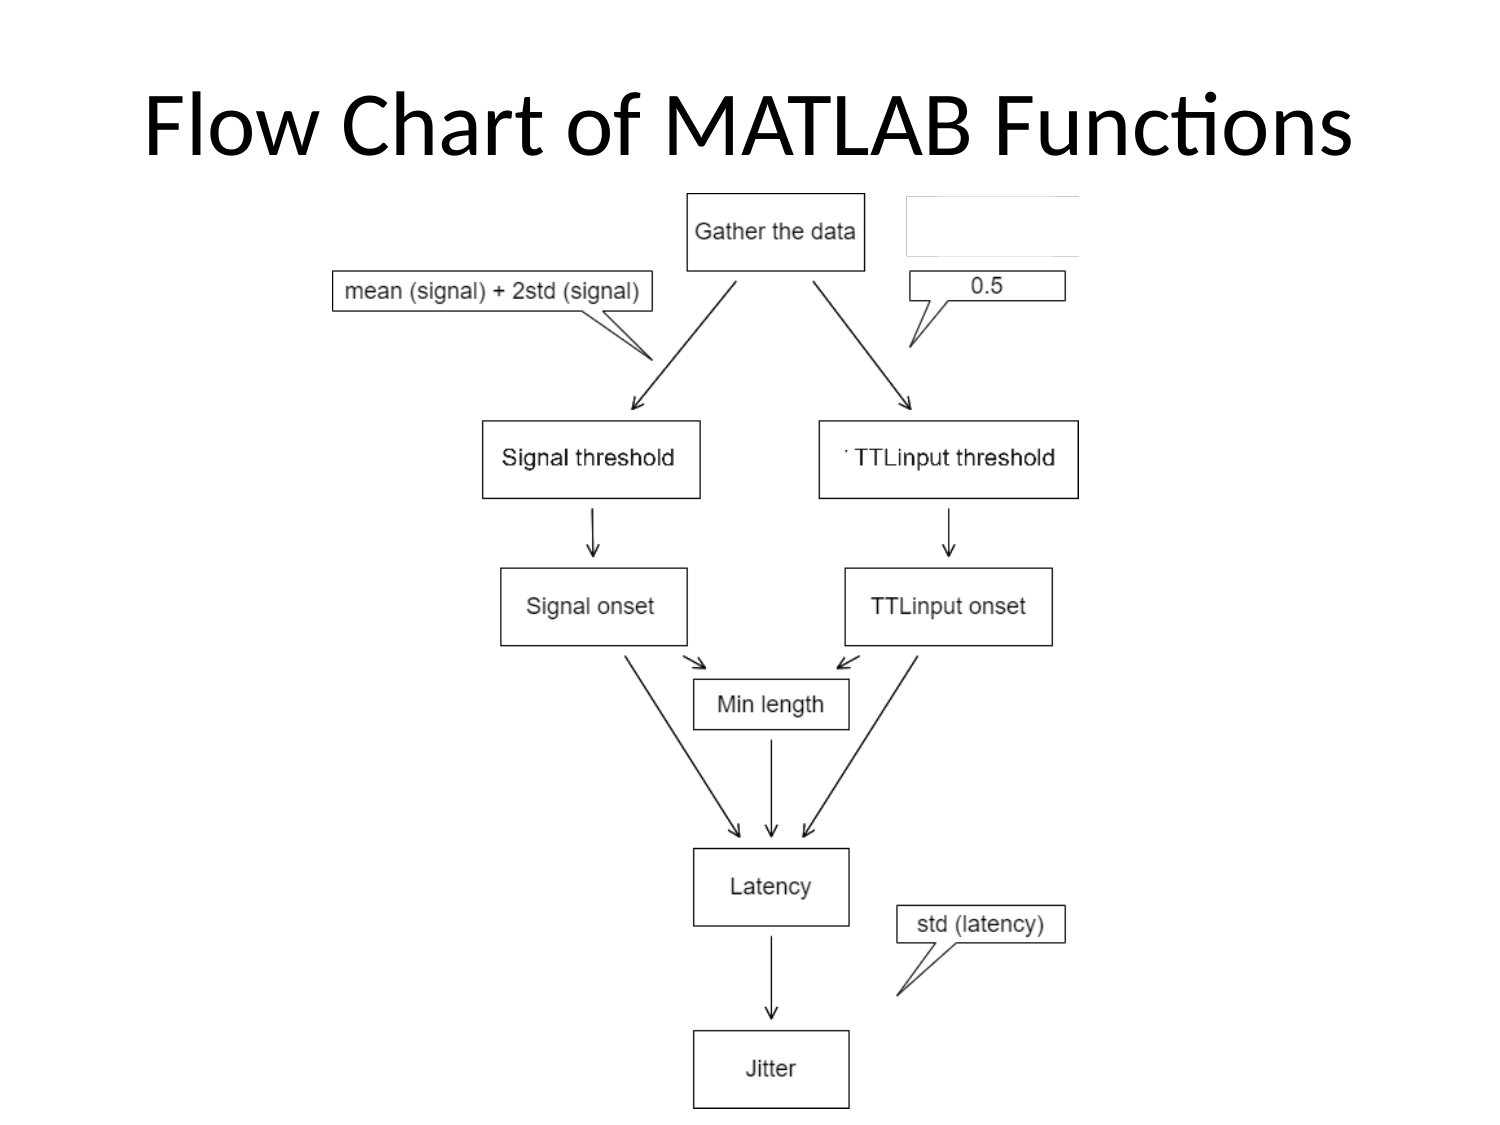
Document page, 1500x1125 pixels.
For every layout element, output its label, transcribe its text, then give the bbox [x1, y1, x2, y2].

title Flow Chart of MATLAB Functions [75, 24, 1425, 213]
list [332, 193, 1079, 1110]
